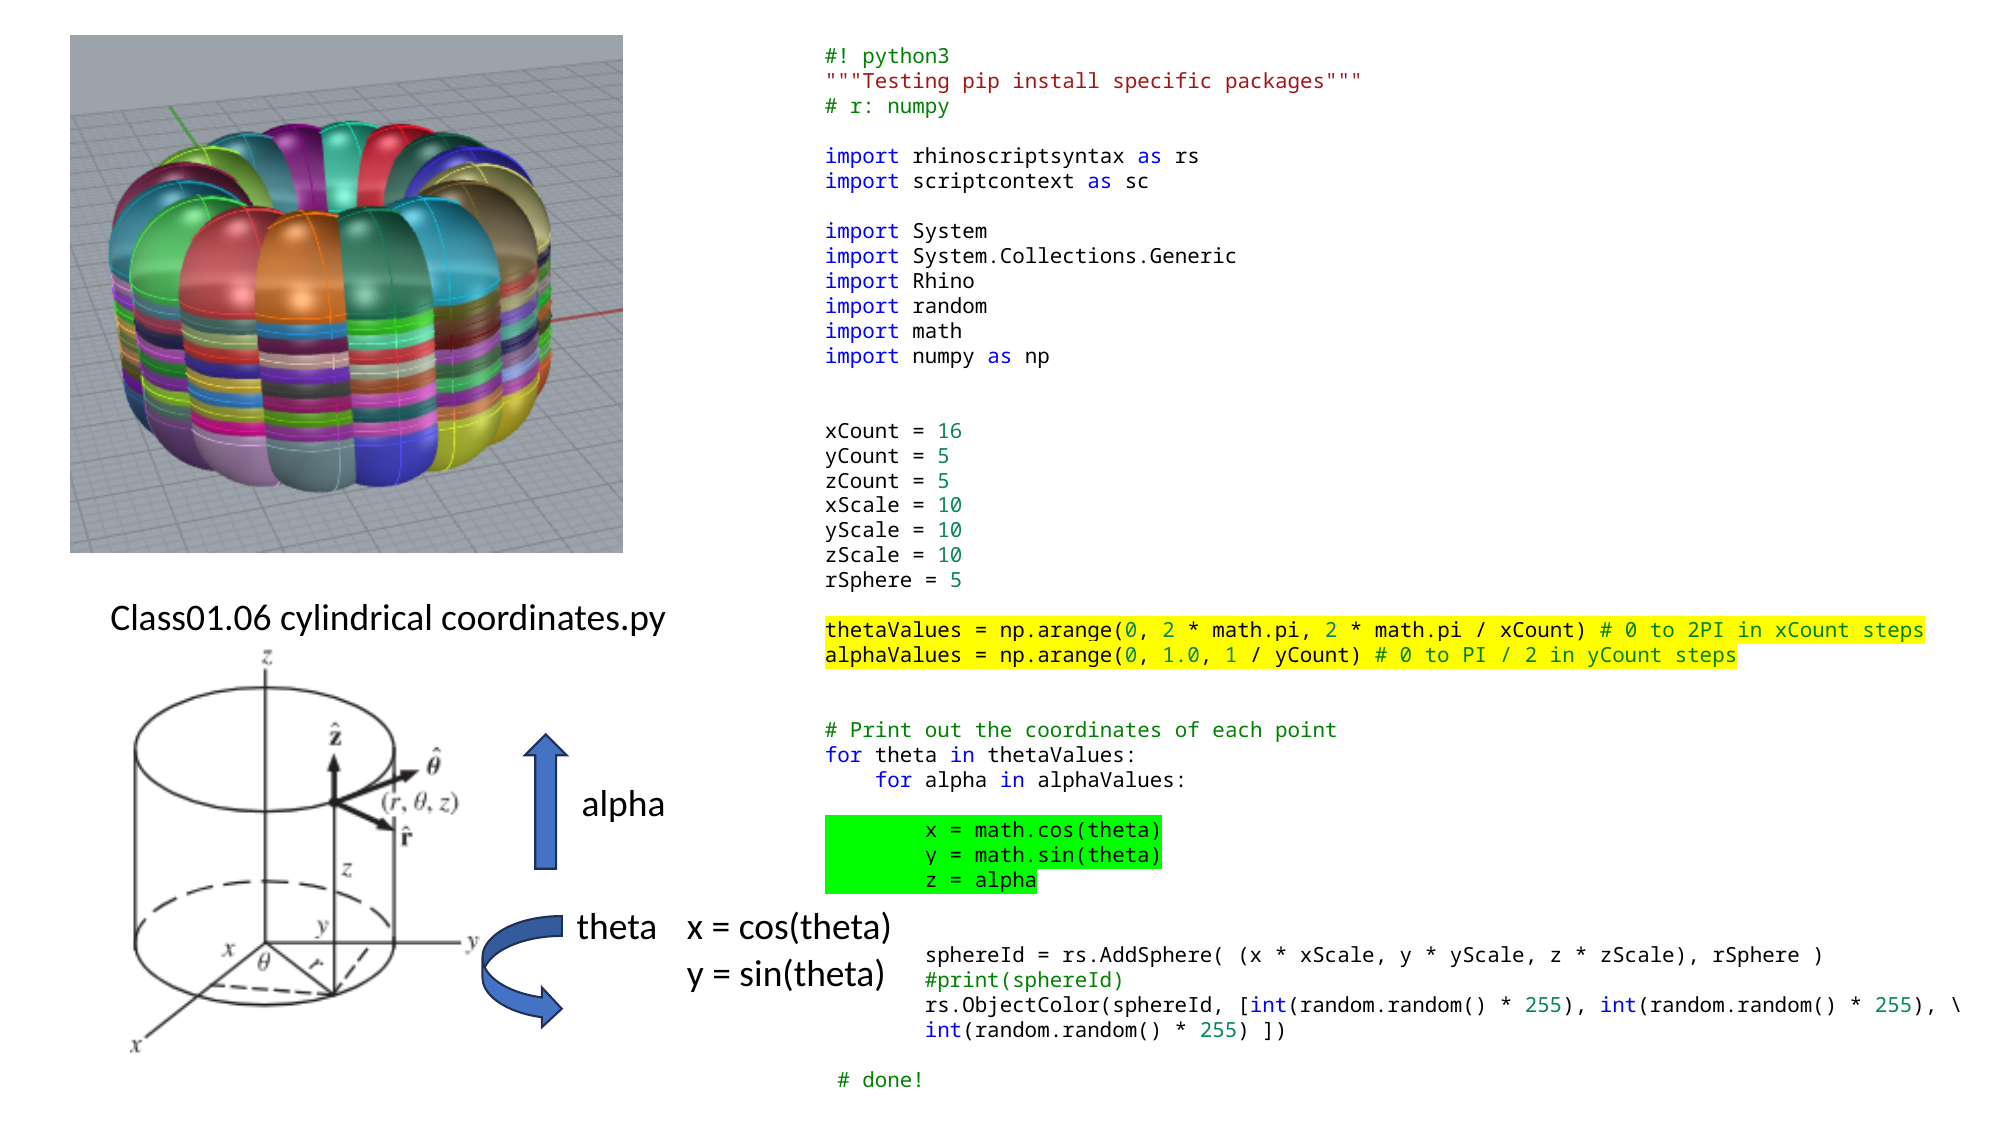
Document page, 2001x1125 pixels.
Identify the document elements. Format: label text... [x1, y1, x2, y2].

picture [70, 35, 623, 553]
text_box [522, 732, 570, 870]
text_box alpha [566, 771, 702, 831]
text_box y = sin(theta) [672, 941, 901, 1002]
text_box #! python3 """Testing pip install specific packages""" # r: numpy import rhinoscriptsyntax as rs import scriptcontext as sc import System import System.Collections.Generic import Rhino import random import math import numpy as np xCount = 16 yCount = 5 zCount = 5 xScale = 10 yScale = 10 zScale = 10 rSphere = 5 thetaValues = np.arange(0, 2 * math.pi, 2 * math.pi / xCount) # 0 to 2PI in xCount steps alphaValues = np.arange(0, 1.0, 1 / yCount) # 0 to PI / 2 in yCount steps # Print out the coordinates of each point for theta in thetaValues: for alpha in alphaValues: x = math.cos(theta) y = math.sin(theta) z = alpha sphereId = rs.AddSphere( (x * xScale, y * yScale, z * zScale), rSphere ) #print(sphereId) rs.ObjectColor(sphereId, [int(random.random() * 255), int(random.random() * 255), \ int(random.random() * 255) ]) # done! [810, 35, 2000, 1124]
text_box [481, 915, 564, 1030]
text_box Class01.06 cylindrical coordinates.py [95, 585, 724, 646]
text_box theta [561, 895, 672, 955]
text_box x = cos(theta) [672, 895, 908, 955]
picture [130, 636, 480, 1065]
